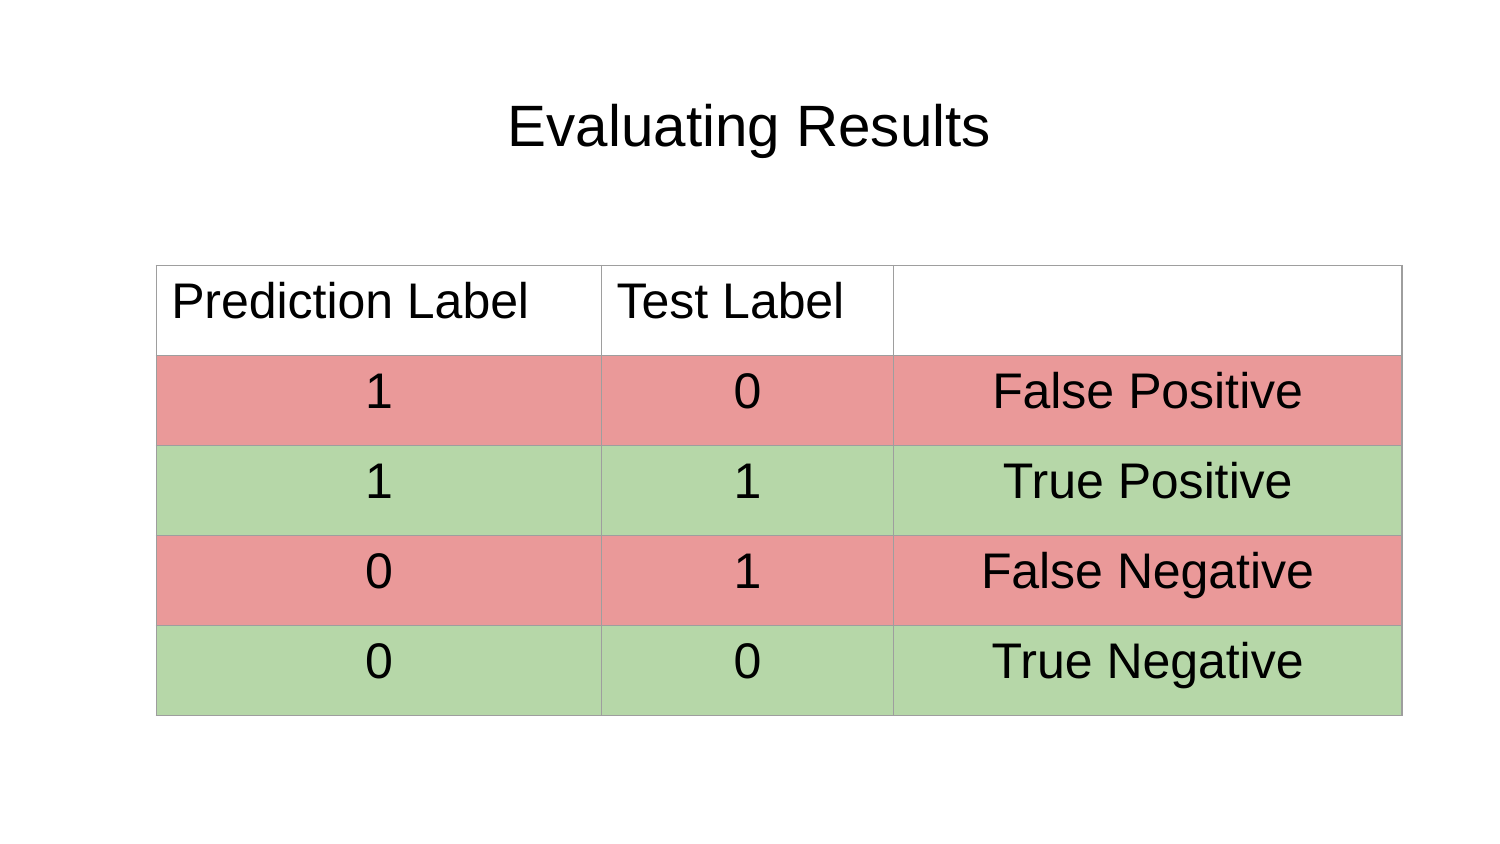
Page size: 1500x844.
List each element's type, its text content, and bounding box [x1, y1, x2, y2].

table_cell 0 [157, 536, 601, 625]
table_header Test Label [602, 266, 893, 355]
table_cell False Positive [894, 356, 1401, 445]
table_cell True Positive [894, 446, 1401, 535]
table_cell 0 [157, 626, 601, 715]
table_cell True Negative [894, 626, 1401, 715]
table_header Prediction Label [157, 266, 601, 355]
table_cell 1 [602, 536, 893, 625]
table_cell 0 [602, 626, 893, 715]
table_cell 1 [157, 446, 601, 535]
table_cell 1 [157, 356, 601, 445]
text_box Evaluating Results [51, 72, 1449, 167]
table_header [894, 266, 1401, 355]
table_cell 1 [602, 446, 893, 535]
table_cell 0 [602, 356, 893, 445]
table_cell False Negative [894, 536, 1401, 625]
